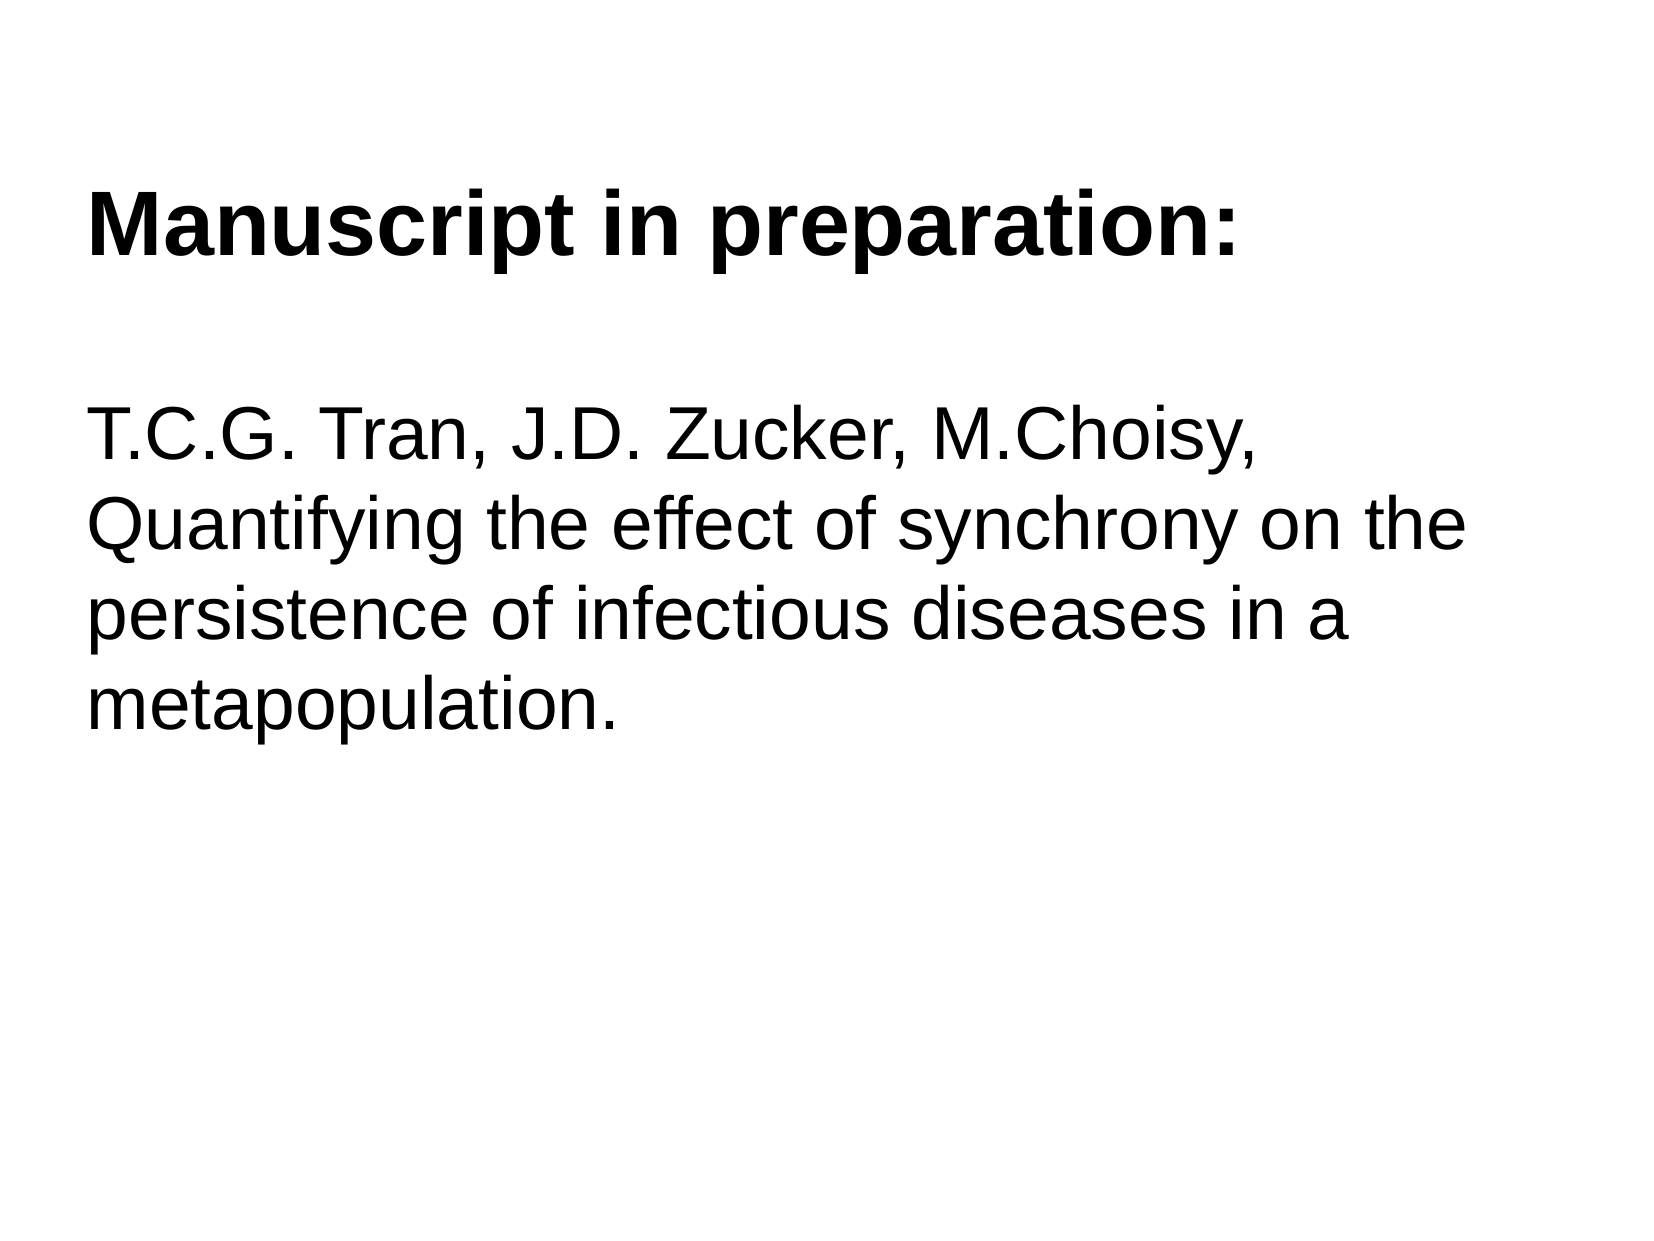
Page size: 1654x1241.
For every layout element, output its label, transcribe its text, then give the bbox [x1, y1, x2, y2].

text_box Manuscript in preparation: T.C.G. Tran, J.D. Zucker, M.Choisy, Quantifying the effect of synchrony on the persistence of infectious diseases in a metapopulation. [86, 152, 1607, 756]
